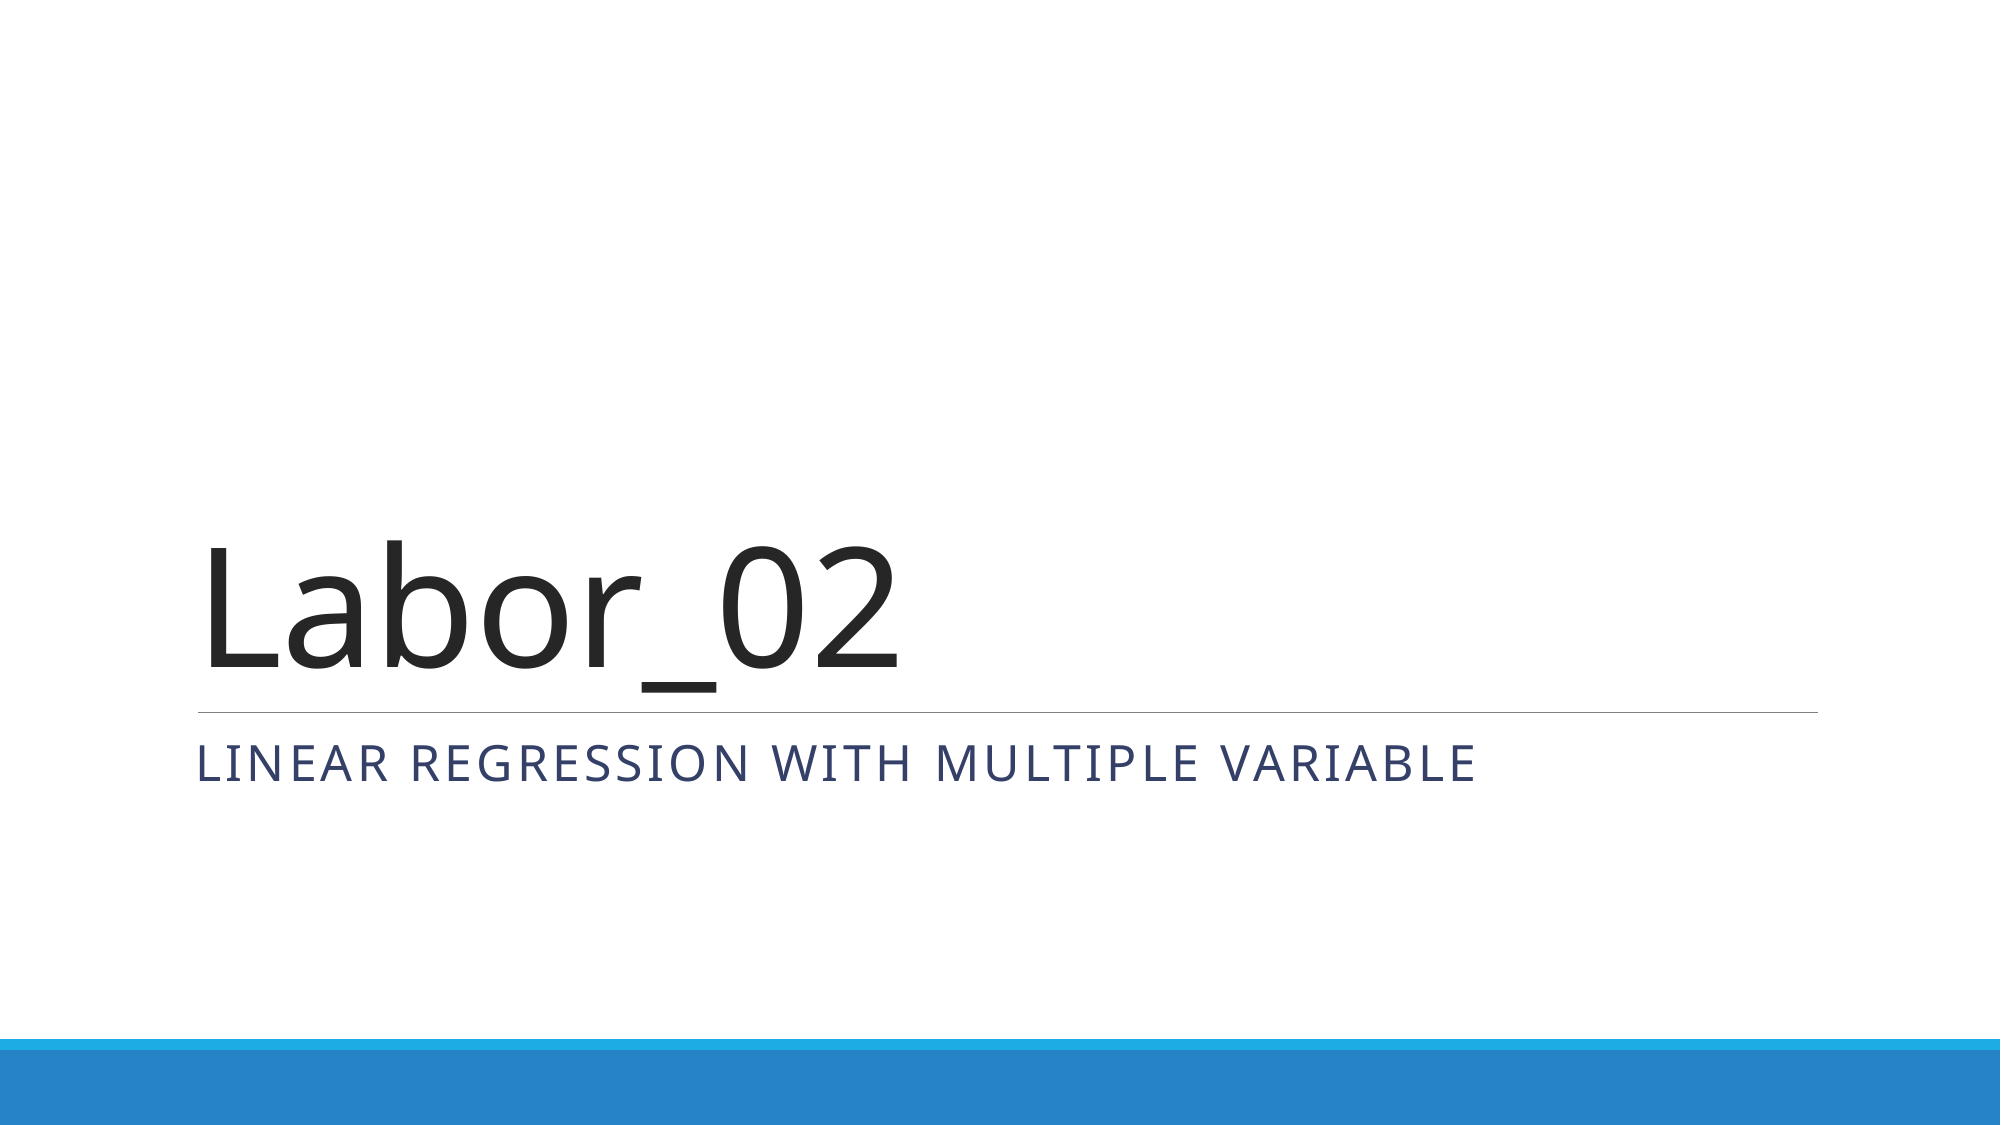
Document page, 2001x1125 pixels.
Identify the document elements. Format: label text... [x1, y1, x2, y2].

title Labor_02 [180, 124, 1830, 710]
subtitle Linear Regression with multiple variable [180, 730, 1831, 919]
